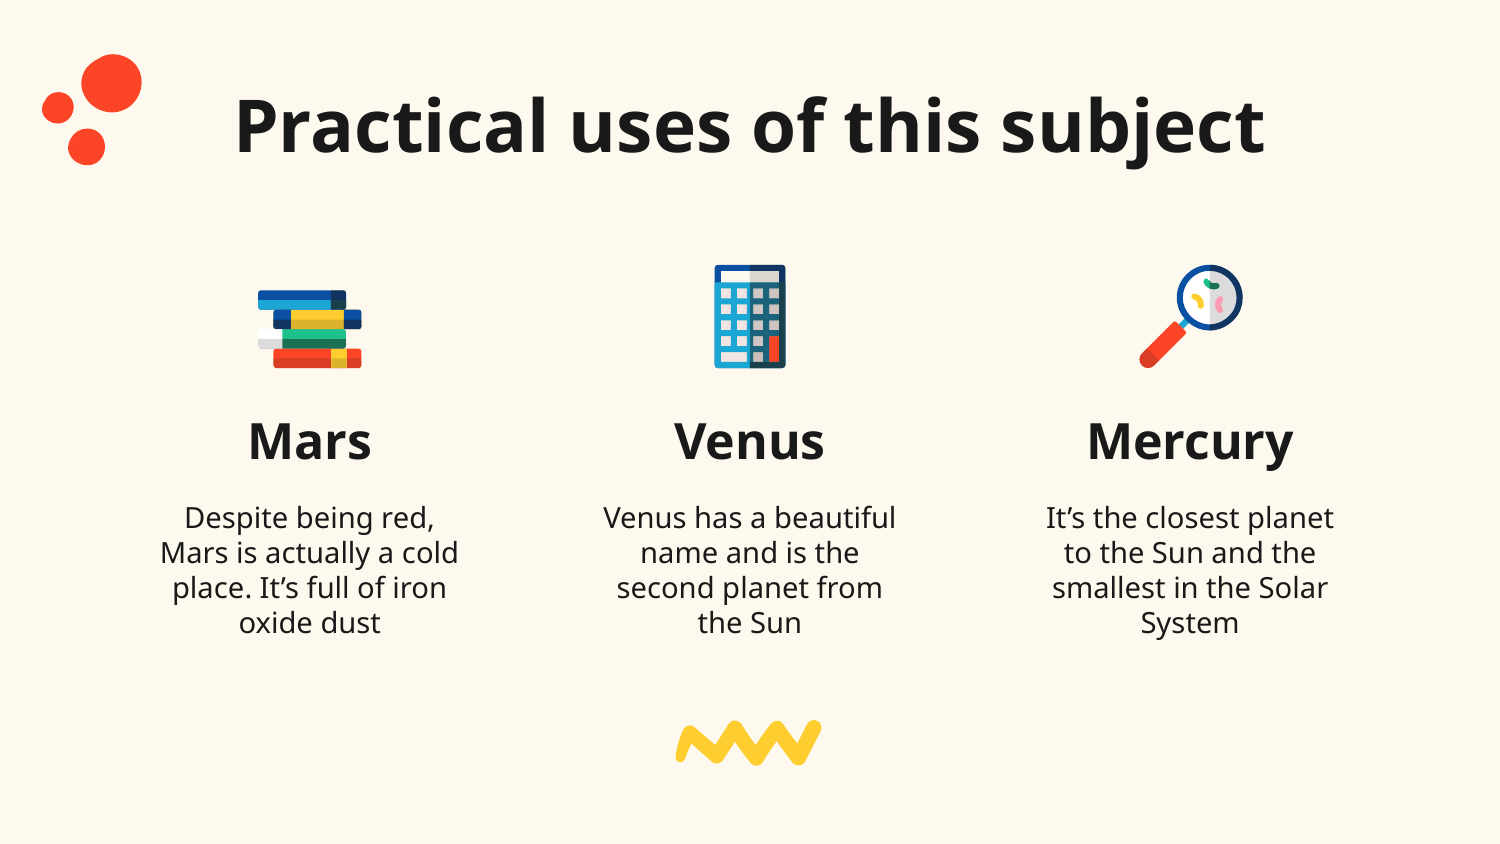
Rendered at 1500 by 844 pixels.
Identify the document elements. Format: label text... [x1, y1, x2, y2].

title Mercury [998, 390, 1382, 485]
title Practical uses of this subject [117, 87, 1383, 182]
title Venus [558, 390, 942, 485]
subtitle Despite being red, Mars is actually a cold place. It’s full of iron oxide dust [139, 484, 480, 672]
subtitle Venus has a beautiful name and is the second planet from the Sun [580, 484, 921, 672]
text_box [1138, 264, 1243, 369]
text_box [257, 289, 362, 369]
subtitle It’s the closest planet to the Sun and the smallest in the Solar System [1020, 484, 1361, 672]
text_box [714, 264, 786, 369]
title Mars [118, 390, 502, 485]
